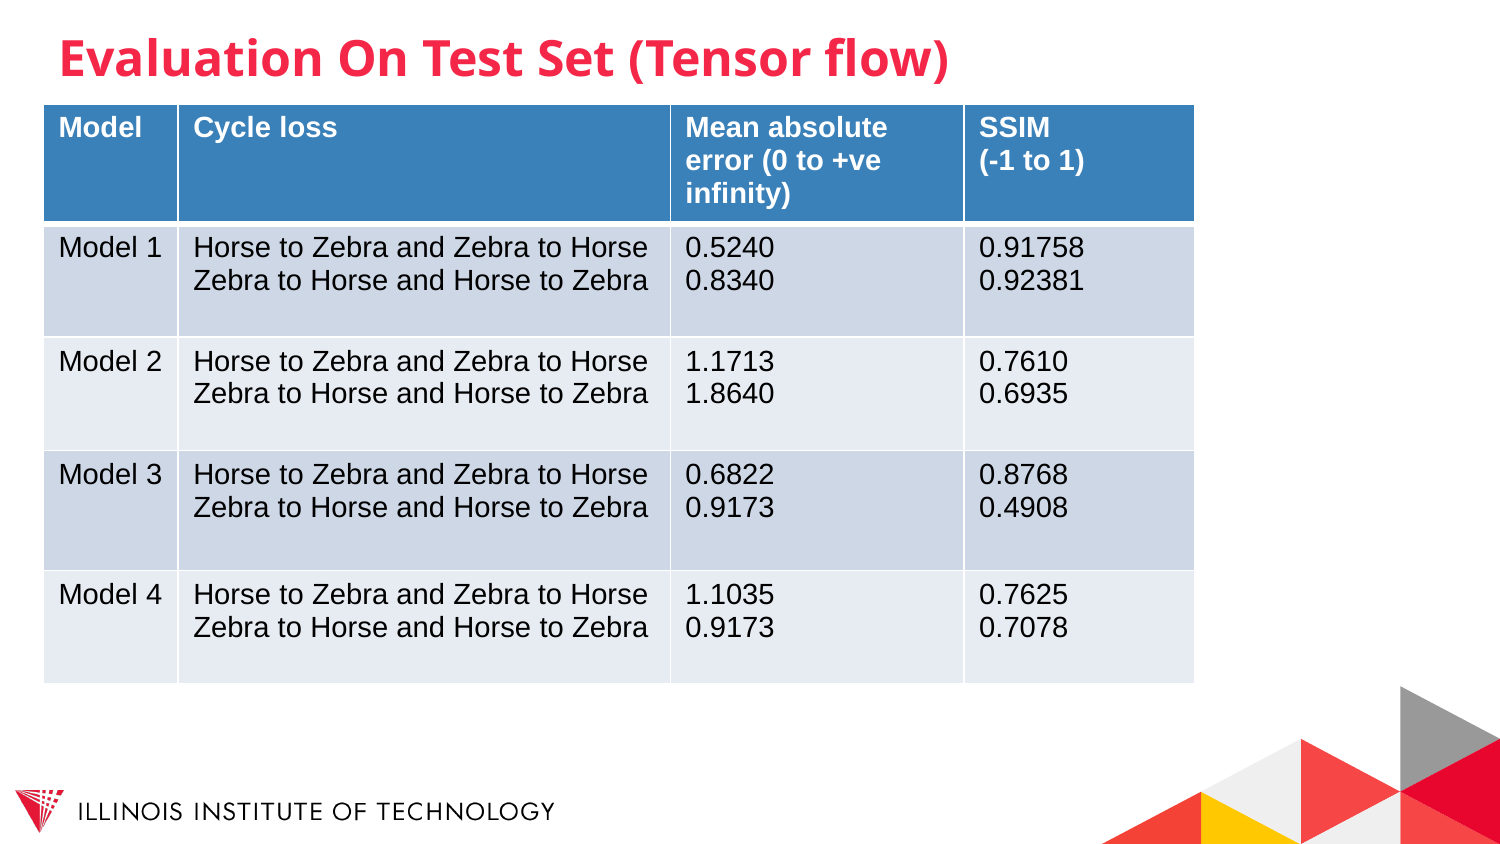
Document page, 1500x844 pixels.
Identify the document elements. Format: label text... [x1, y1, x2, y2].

table_cell 0.7610 0.6935 [965, 338, 1194, 450]
table_header Cycle loss [179, 105, 670, 221]
table_cell Model 4 [44, 571, 177, 683]
table_cell Model 1 [44, 227, 177, 336]
table_cell Model 2 [44, 338, 177, 450]
table_cell 0.6822 0.9173 [671, 451, 963, 570]
picture [15, 790, 554, 833]
table_cell Horse to Zebra and Zebra to Horse Zebra to Horse and Horse to Zebra [179, 227, 670, 336]
table_cell 0.5240 0.8340 [671, 227, 963, 336]
table_header SSIM (-1 to 1) [965, 105, 1194, 221]
table_header Mean absolute error (0 to +ve infinity) [671, 105, 963, 221]
table_header Model [44, 105, 177, 221]
title Evaluation On Test Set (Tensor flow) [43, 11, 1231, 122]
table_cell 0.7625 0.7078 [965, 571, 1194, 683]
table_cell 1.1713 1.8640 [671, 338, 963, 450]
table_cell Horse to Zebra and Zebra to Horse Zebra to Horse and Horse to Zebra [179, 451, 670, 570]
table_cell Horse to Zebra and Zebra to Horse Zebra to Horse and Horse to Zebra [179, 338, 670, 450]
table_cell 1.1035 0.9173 [671, 571, 963, 683]
table_cell 0.91758 0.92381 [965, 227, 1194, 336]
table_cell Horse to Zebra and Zebra to Horse Zebra to Horse and Horse to Zebra [179, 571, 670, 683]
table_cell Model 3 [44, 451, 177, 570]
table_cell 0.8768 0.4908 [965, 451, 1194, 570]
